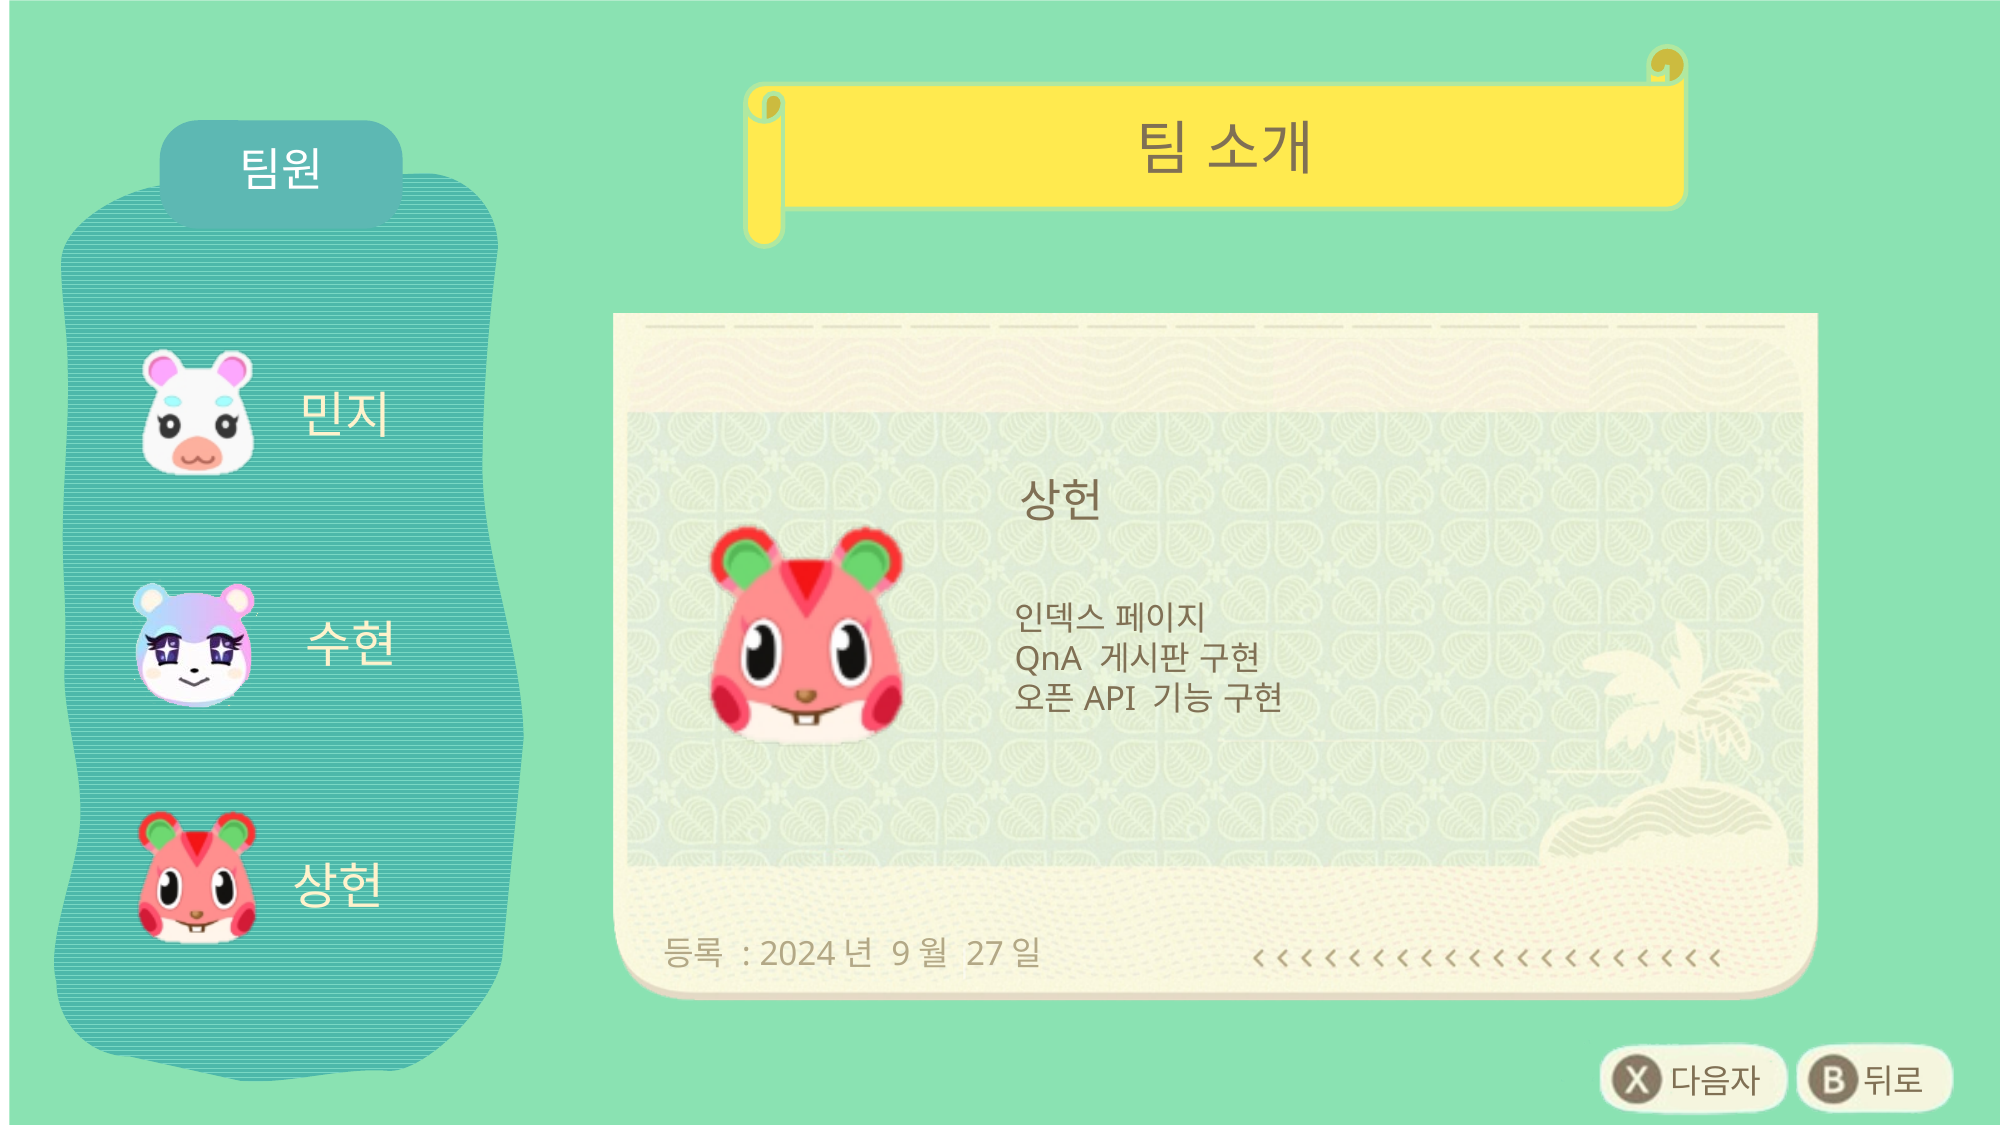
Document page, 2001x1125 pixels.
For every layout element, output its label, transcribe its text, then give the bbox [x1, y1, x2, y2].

picture [105, 786, 280, 970]
text_box 팀 소개 [744, 45, 1688, 248]
picture [104, 553, 292, 735]
picture [122, 328, 280, 497]
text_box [54, 120, 524, 1082]
picture [553, 313, 2000, 1125]
text_box [8, 0, 2000, 1125]
